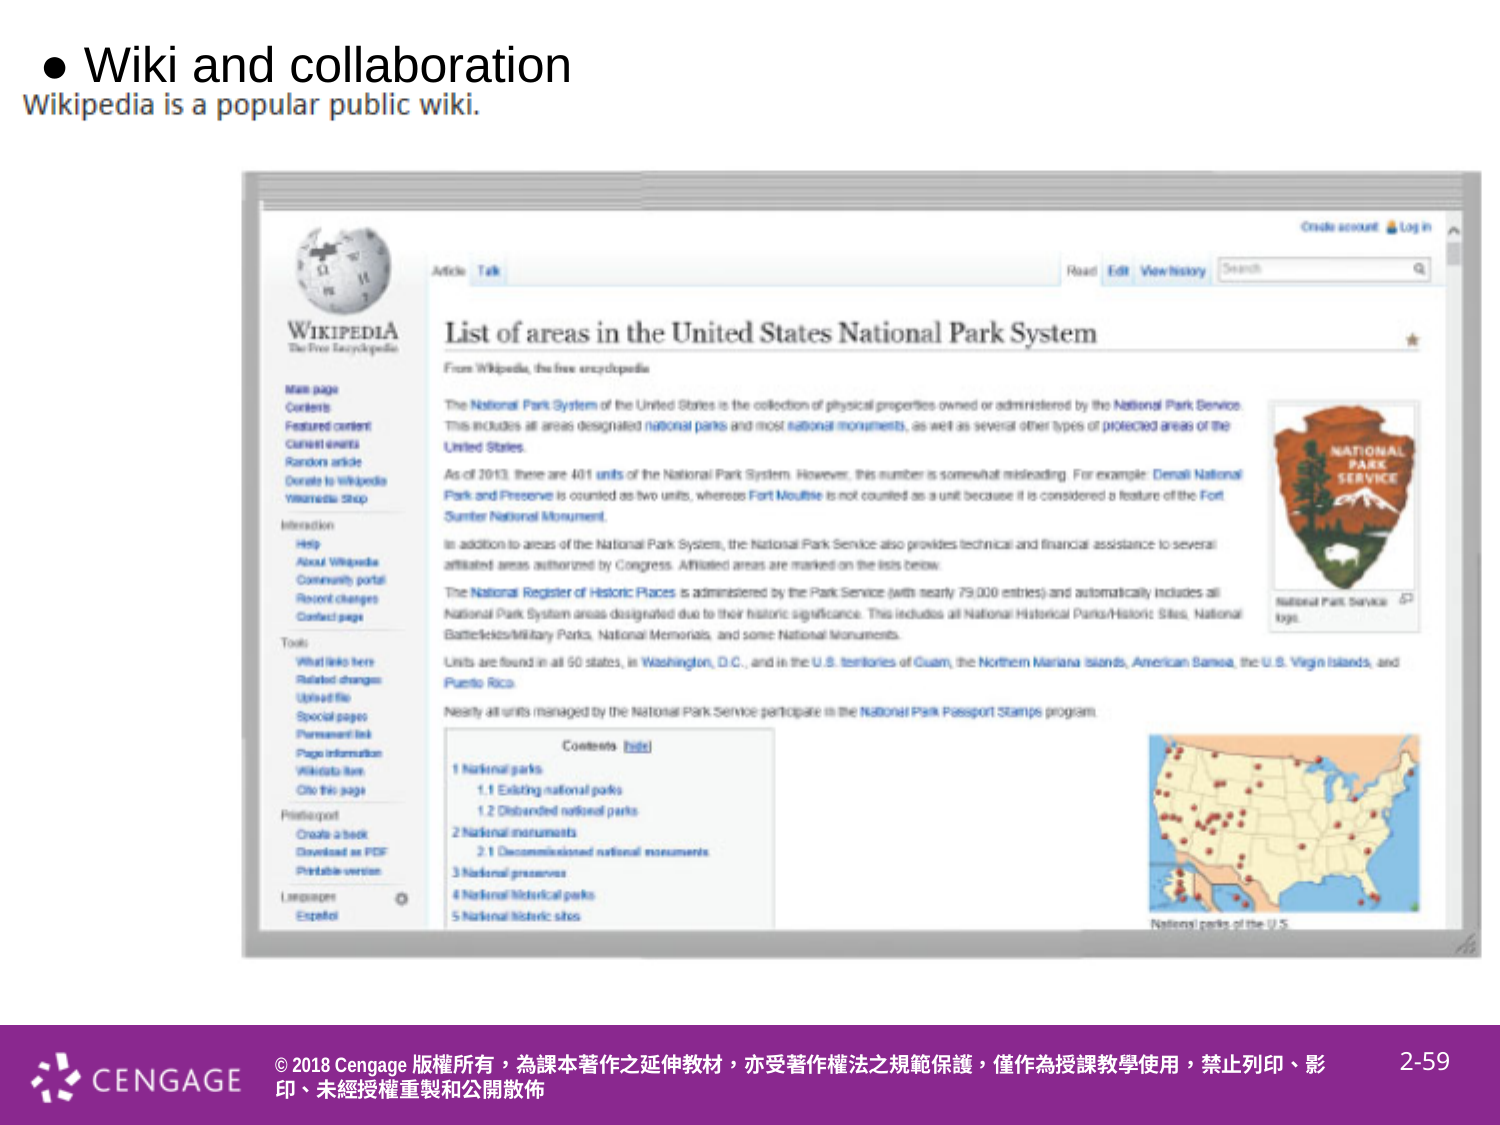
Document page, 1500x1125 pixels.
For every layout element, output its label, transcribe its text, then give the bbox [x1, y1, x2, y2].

picture [0, 85, 1497, 994]
picture [21, 1043, 246, 1111]
text_box ● Wiki and collaboration [0, 24, 613, 84]
